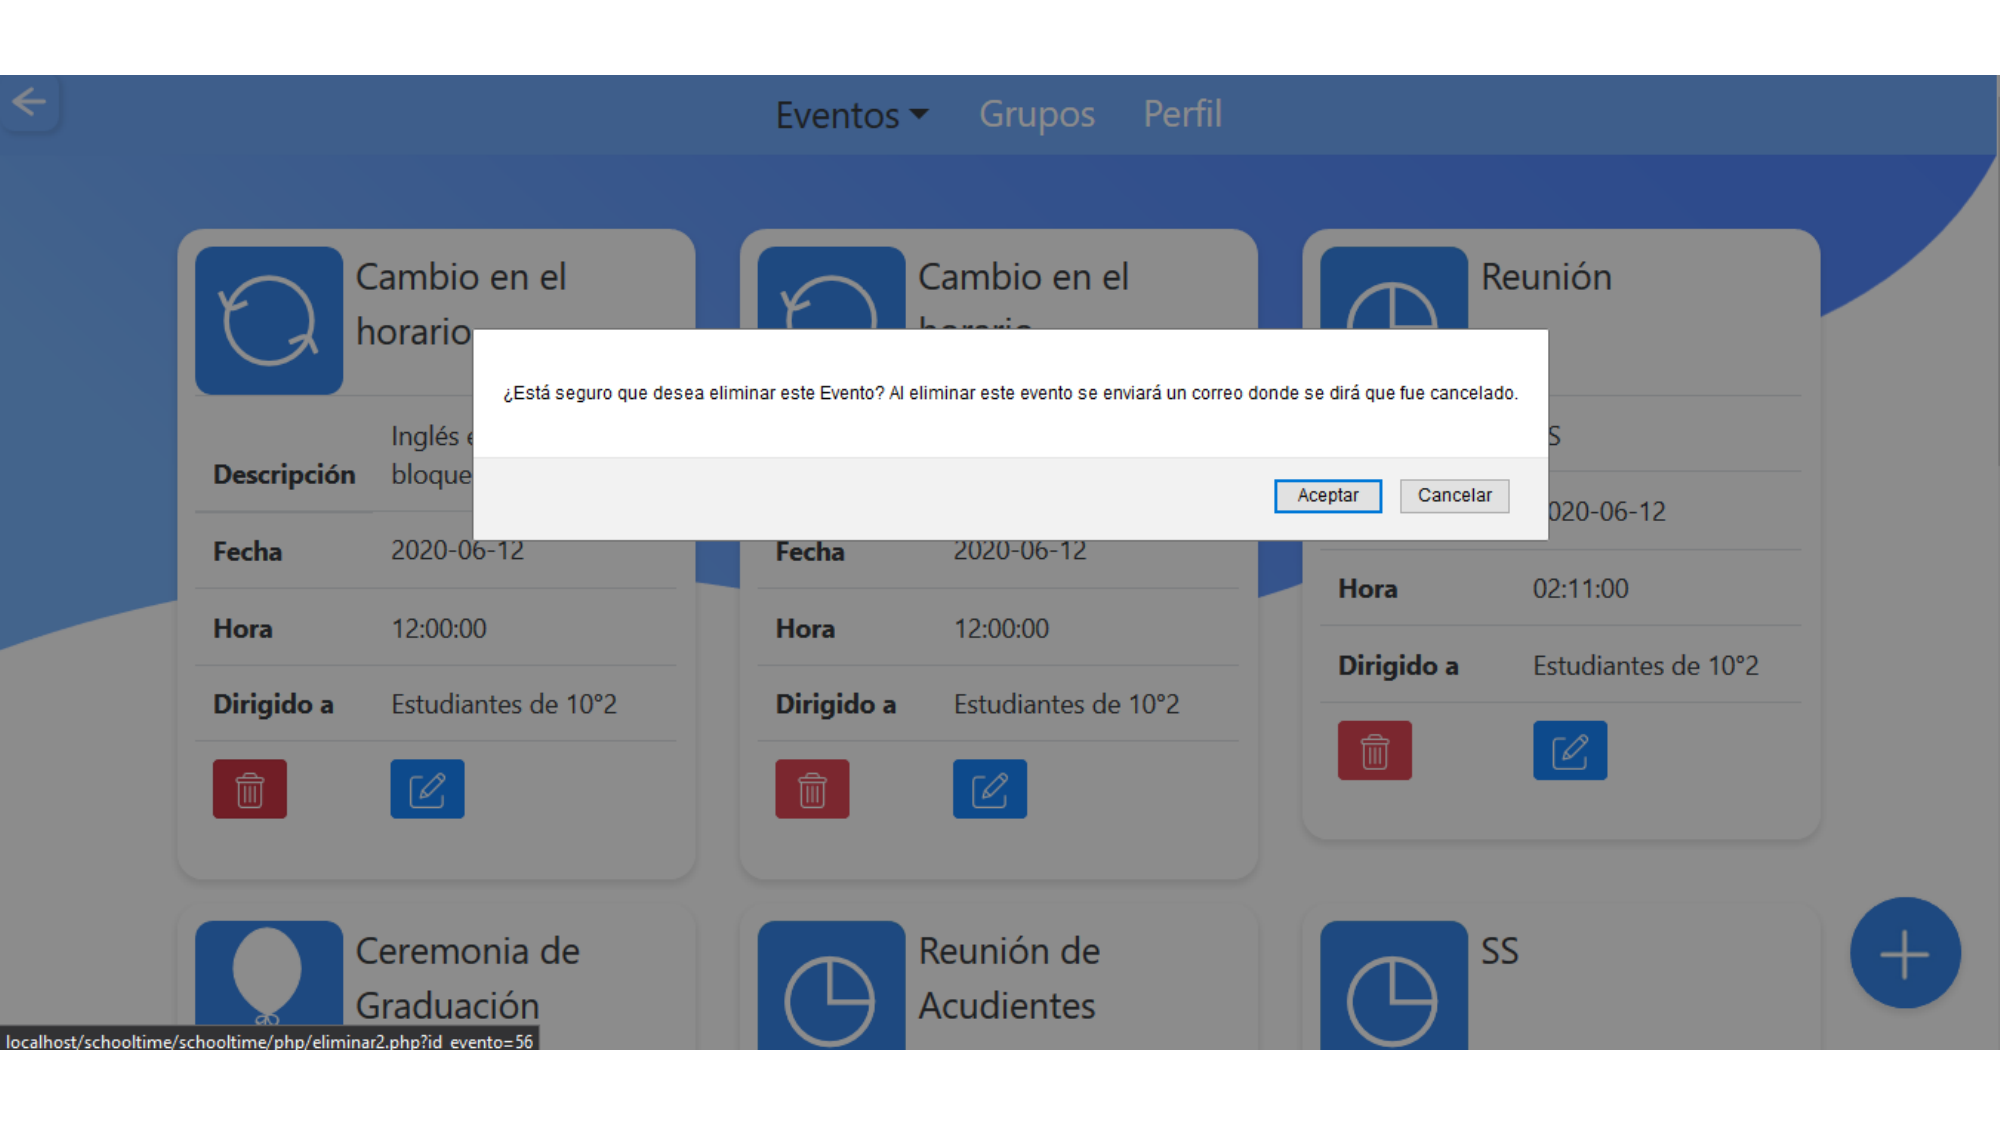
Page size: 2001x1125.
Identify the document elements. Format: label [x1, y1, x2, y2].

picture [0, 75, 2000, 1050]
